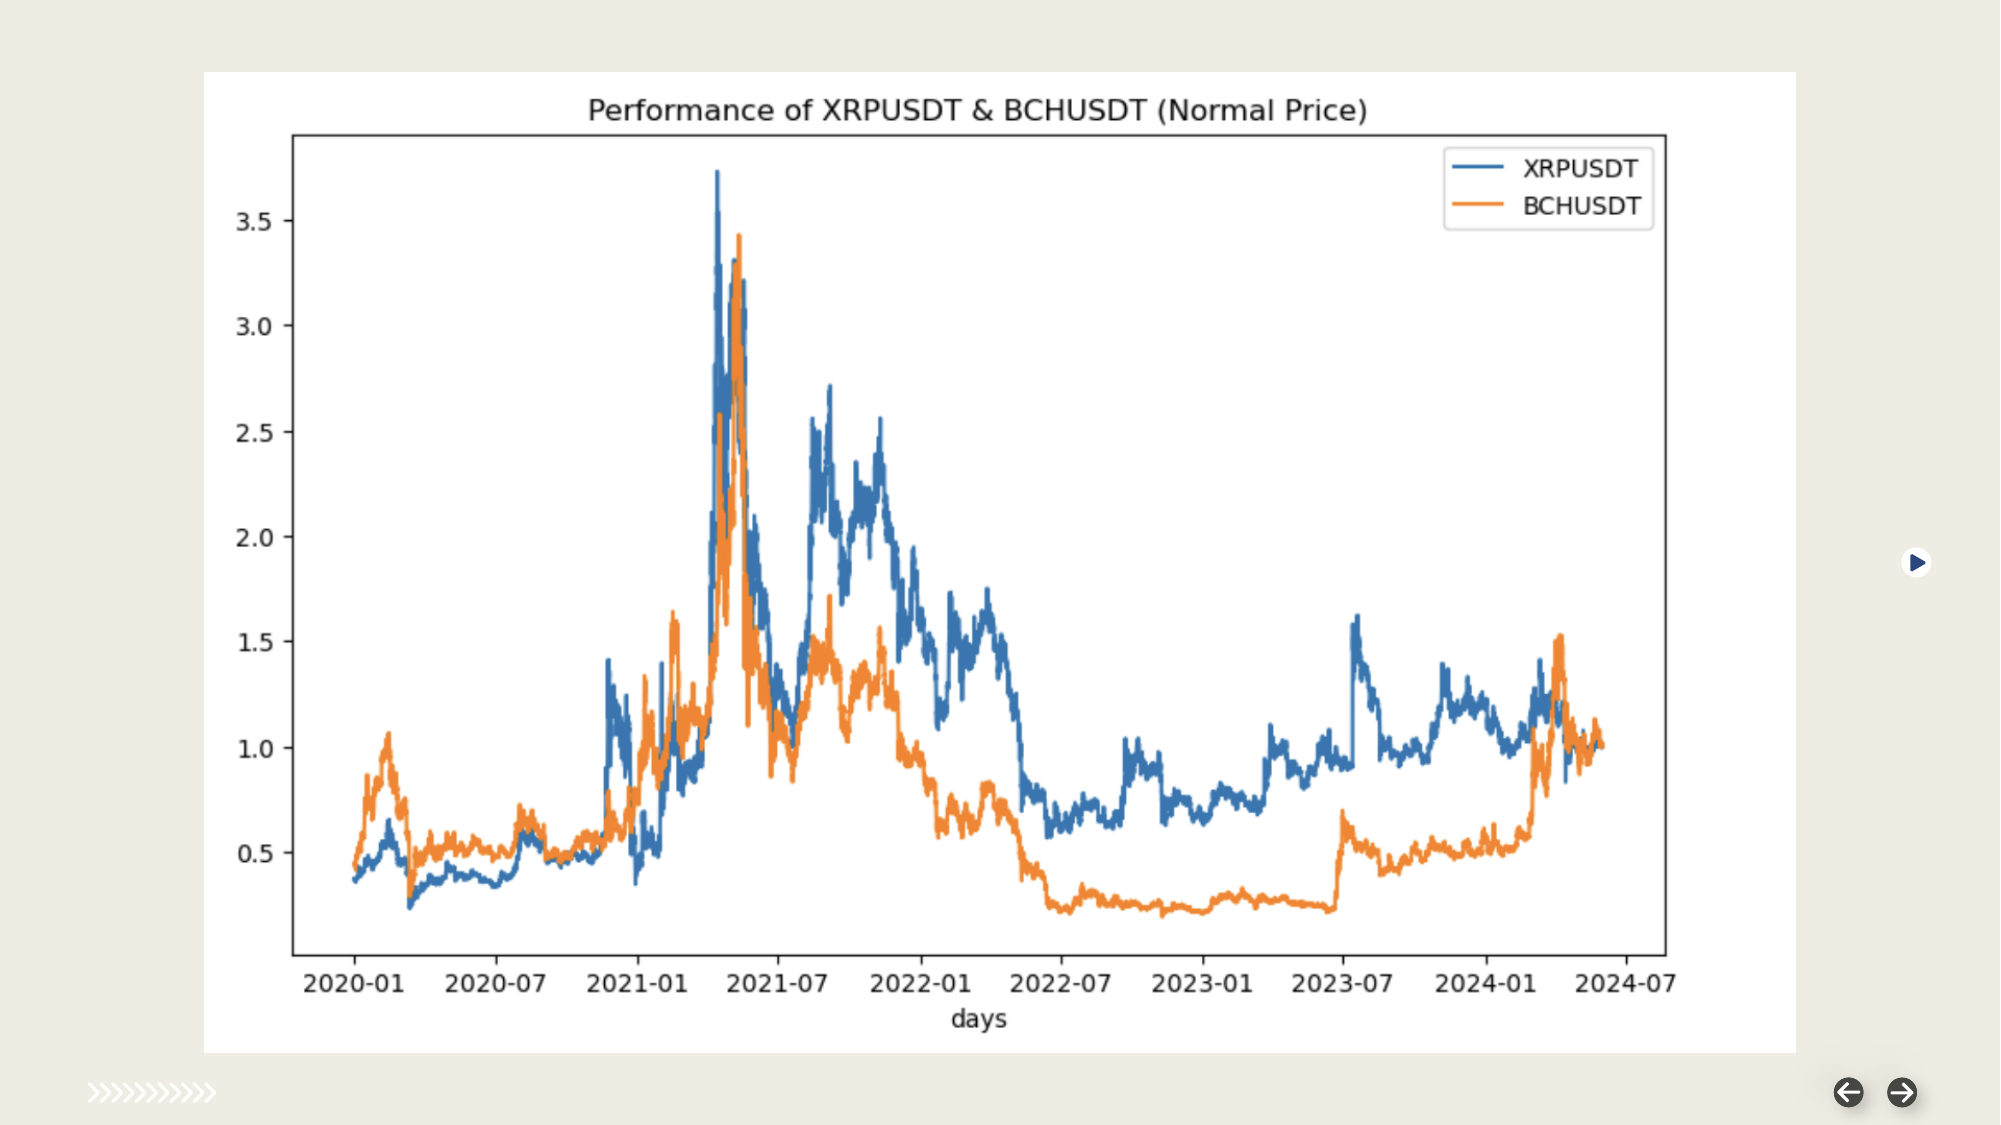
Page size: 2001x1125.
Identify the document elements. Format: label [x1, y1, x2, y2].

text_box [1833, 1077, 1917, 1108]
picture [204, 72, 1796, 1053]
text_box [89, 1083, 215, 1102]
text_box [1901, 547, 1932, 578]
